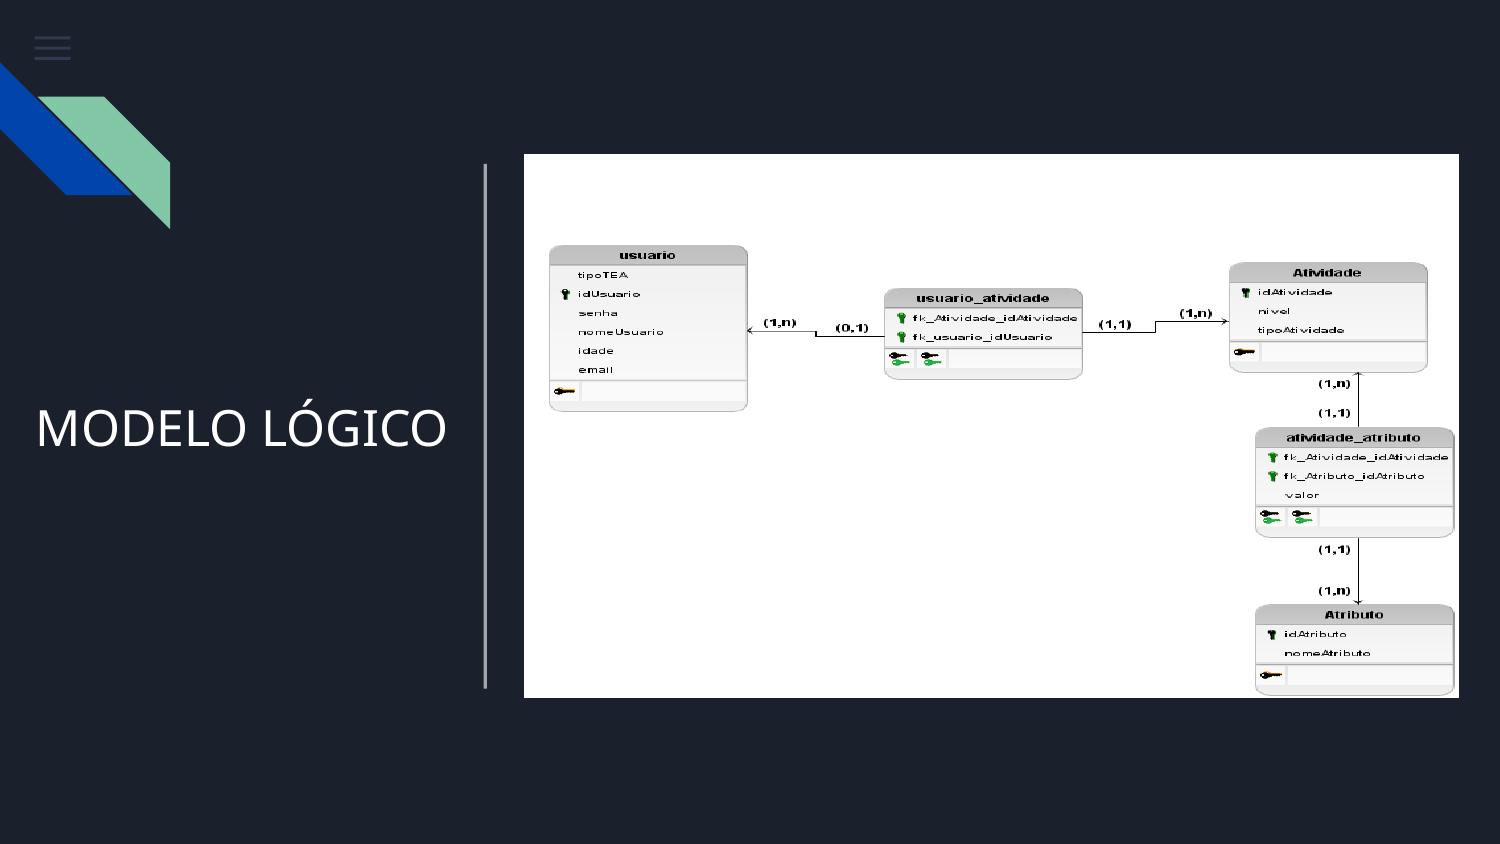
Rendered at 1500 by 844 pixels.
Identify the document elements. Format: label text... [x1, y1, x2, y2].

picture [523, 154, 1459, 698]
title MODELO LÓGICO [18, 308, 464, 544]
